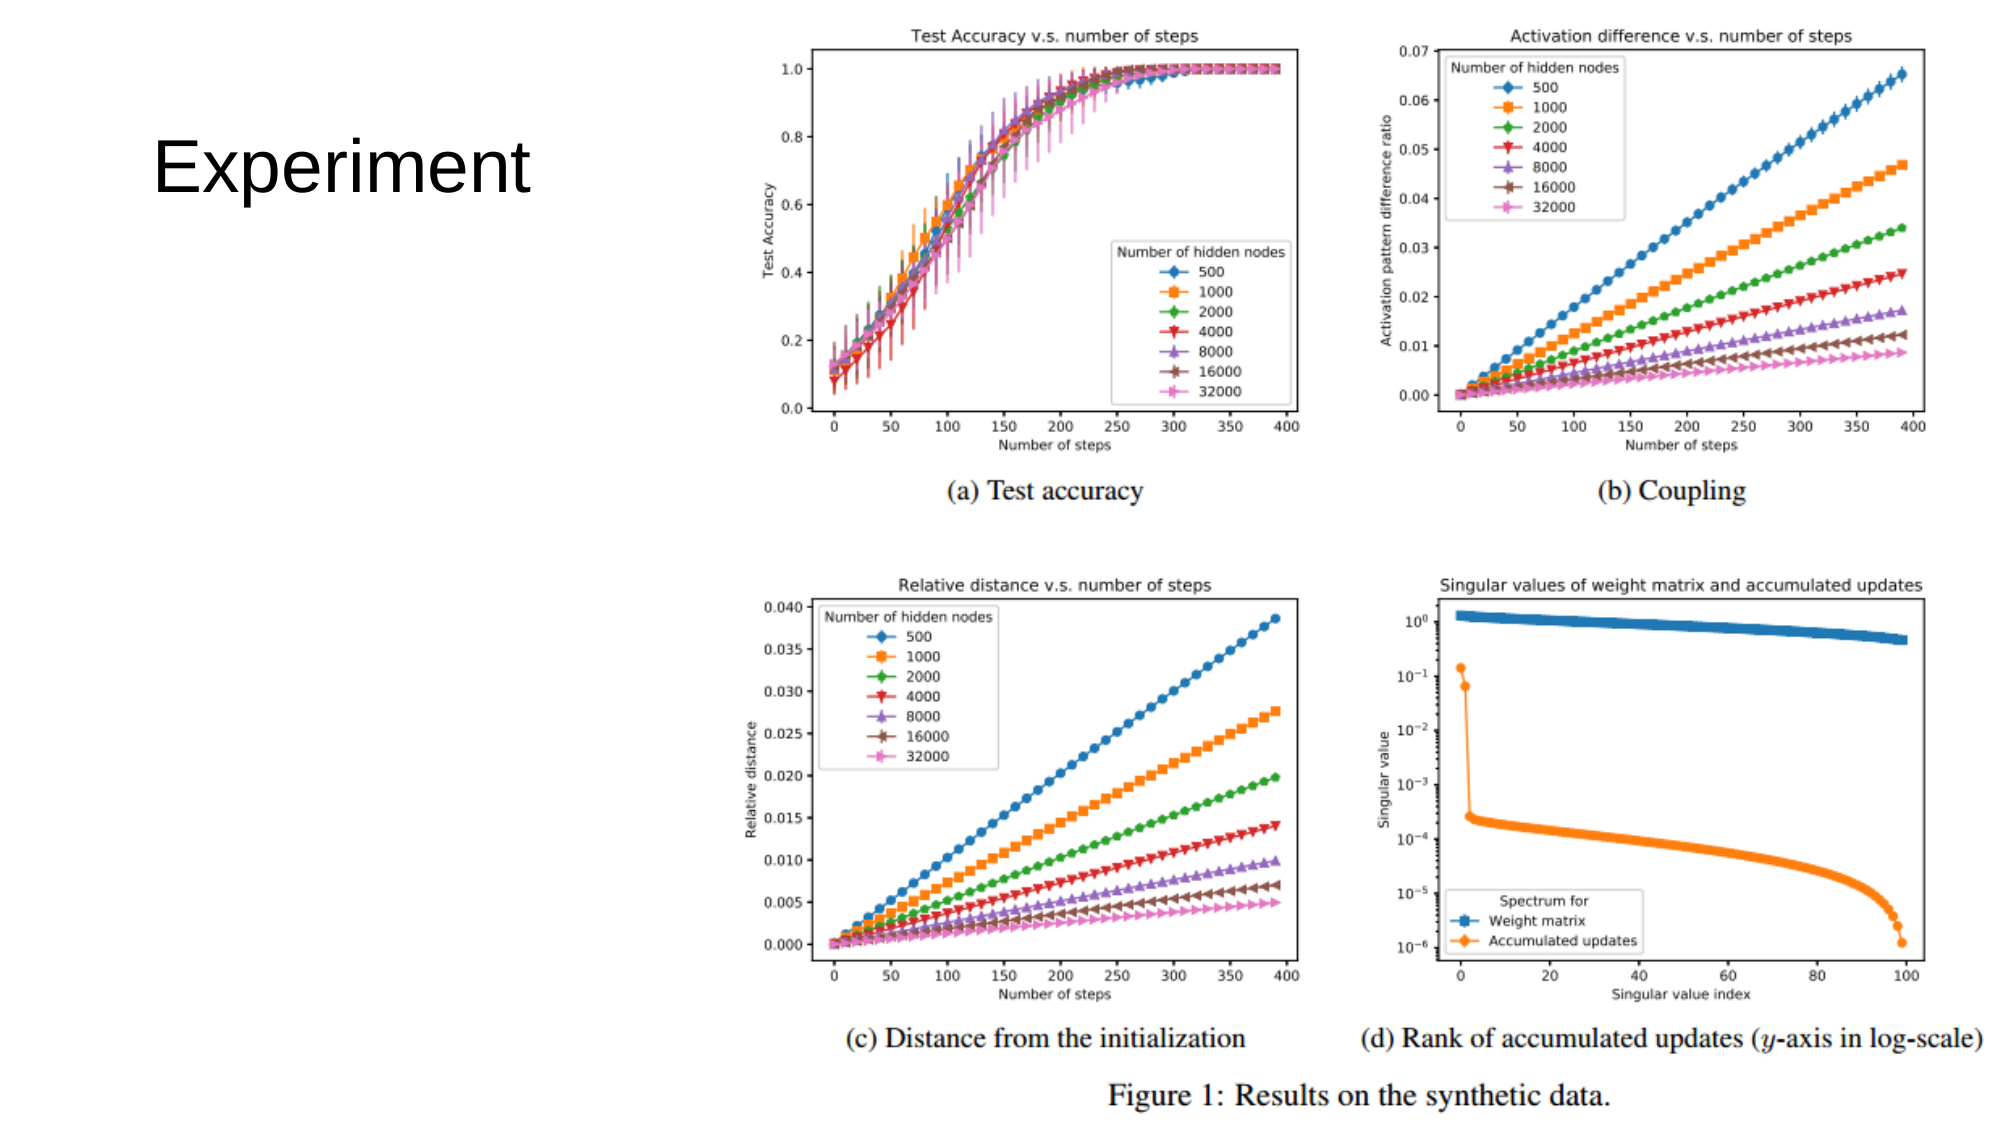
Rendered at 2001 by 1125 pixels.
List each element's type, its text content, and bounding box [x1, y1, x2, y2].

title Experiment [137, 59, 741, 278]
picture [741, 0, 2000, 1125]
